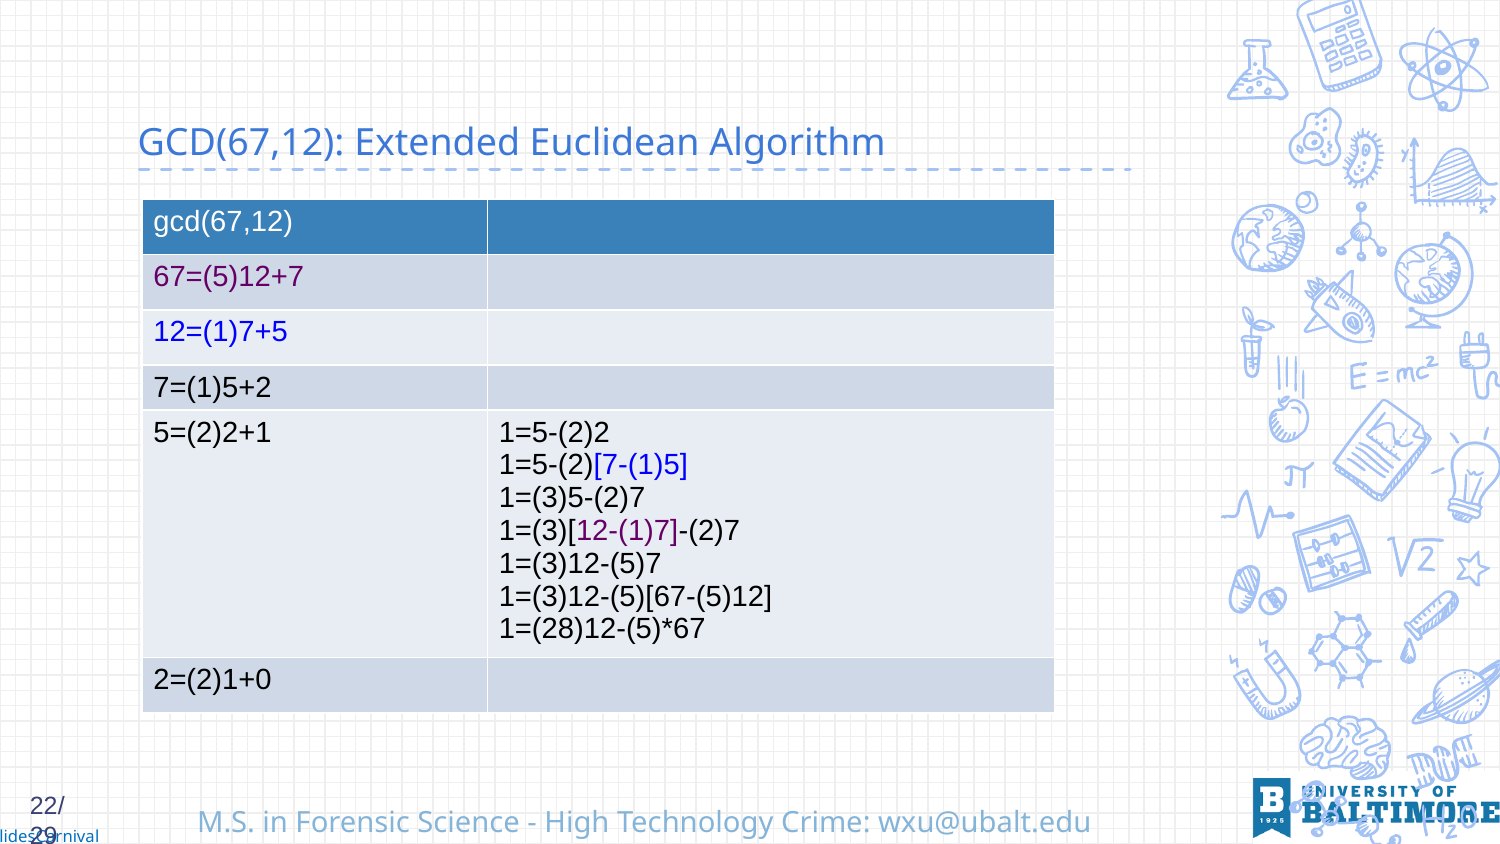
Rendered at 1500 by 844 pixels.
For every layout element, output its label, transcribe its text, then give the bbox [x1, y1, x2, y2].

picture [1365, 817, 1376, 833]
table_cell 5=(2)2+1 [143, 411, 487, 657]
table_cell 2=(2)1+0 [143, 658, 487, 712]
title GCD(67,12): Extended Euclidean Algorithm [122, 36, 1130, 178]
table_cell 67=(5)12+7 [143, 255, 487, 309]
picture [1327, 813, 1336, 822]
picture [1253, 771, 1500, 844]
table_header [488, 200, 1054, 254]
table_header gcd(67,12) [143, 200, 487, 254]
table_cell 12=(1)7+5 [143, 311, 487, 364]
table_cell [488, 255, 1054, 309]
table_cell [488, 658, 1054, 712]
table_cell [488, 311, 1054, 364]
table_cell [488, 366, 1054, 409]
table_cell 1=5-(2)2 1=5-(2)[7-(1)5] 1=(3)5-(2)7 1=(3)[12-(1)7]-(2)7 1=(3)12-(5)7 1=(3)12-(5)[67-(5)12] 1=(28)12-(5)*67 [488, 411, 1054, 657]
picture [1316, 786, 1321, 797]
slide_number 22/29 [14, 774, 105, 840]
table_cell 7=(1)5+2 [143, 366, 487, 409]
